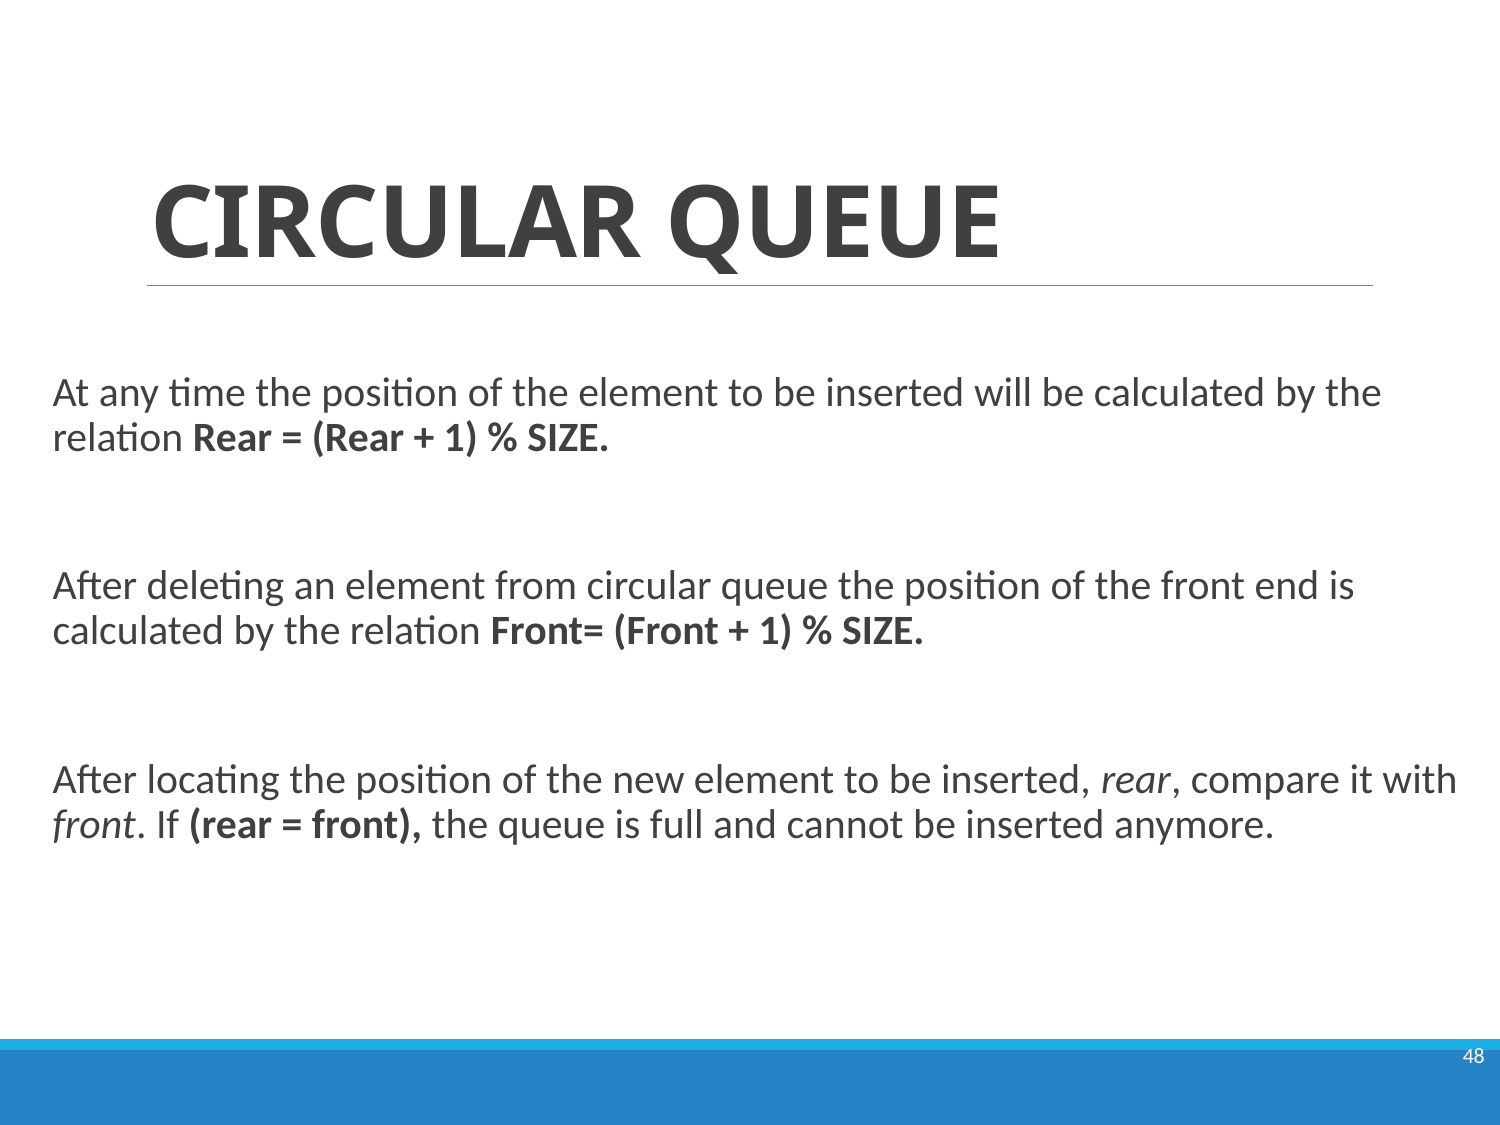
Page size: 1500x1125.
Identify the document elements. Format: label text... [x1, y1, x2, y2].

slide_number 48 [1093, 1015, 1500, 1094]
list At any time the position of the element to be inserted will be calculated by the relation Rear = (Rear + 1) % SIZE. After deleting an element from circular queue the position of the front end is calculated by the relation Front= (Front + 1) % SIZE. After locating the position of the new element to be inserted, rear, compare it with front. If (rear = front), the queue is full and cannot be inserted anymore. [37, 362, 1463, 1100]
title CIRCULAR QUEUE [135, 47, 1373, 285]
